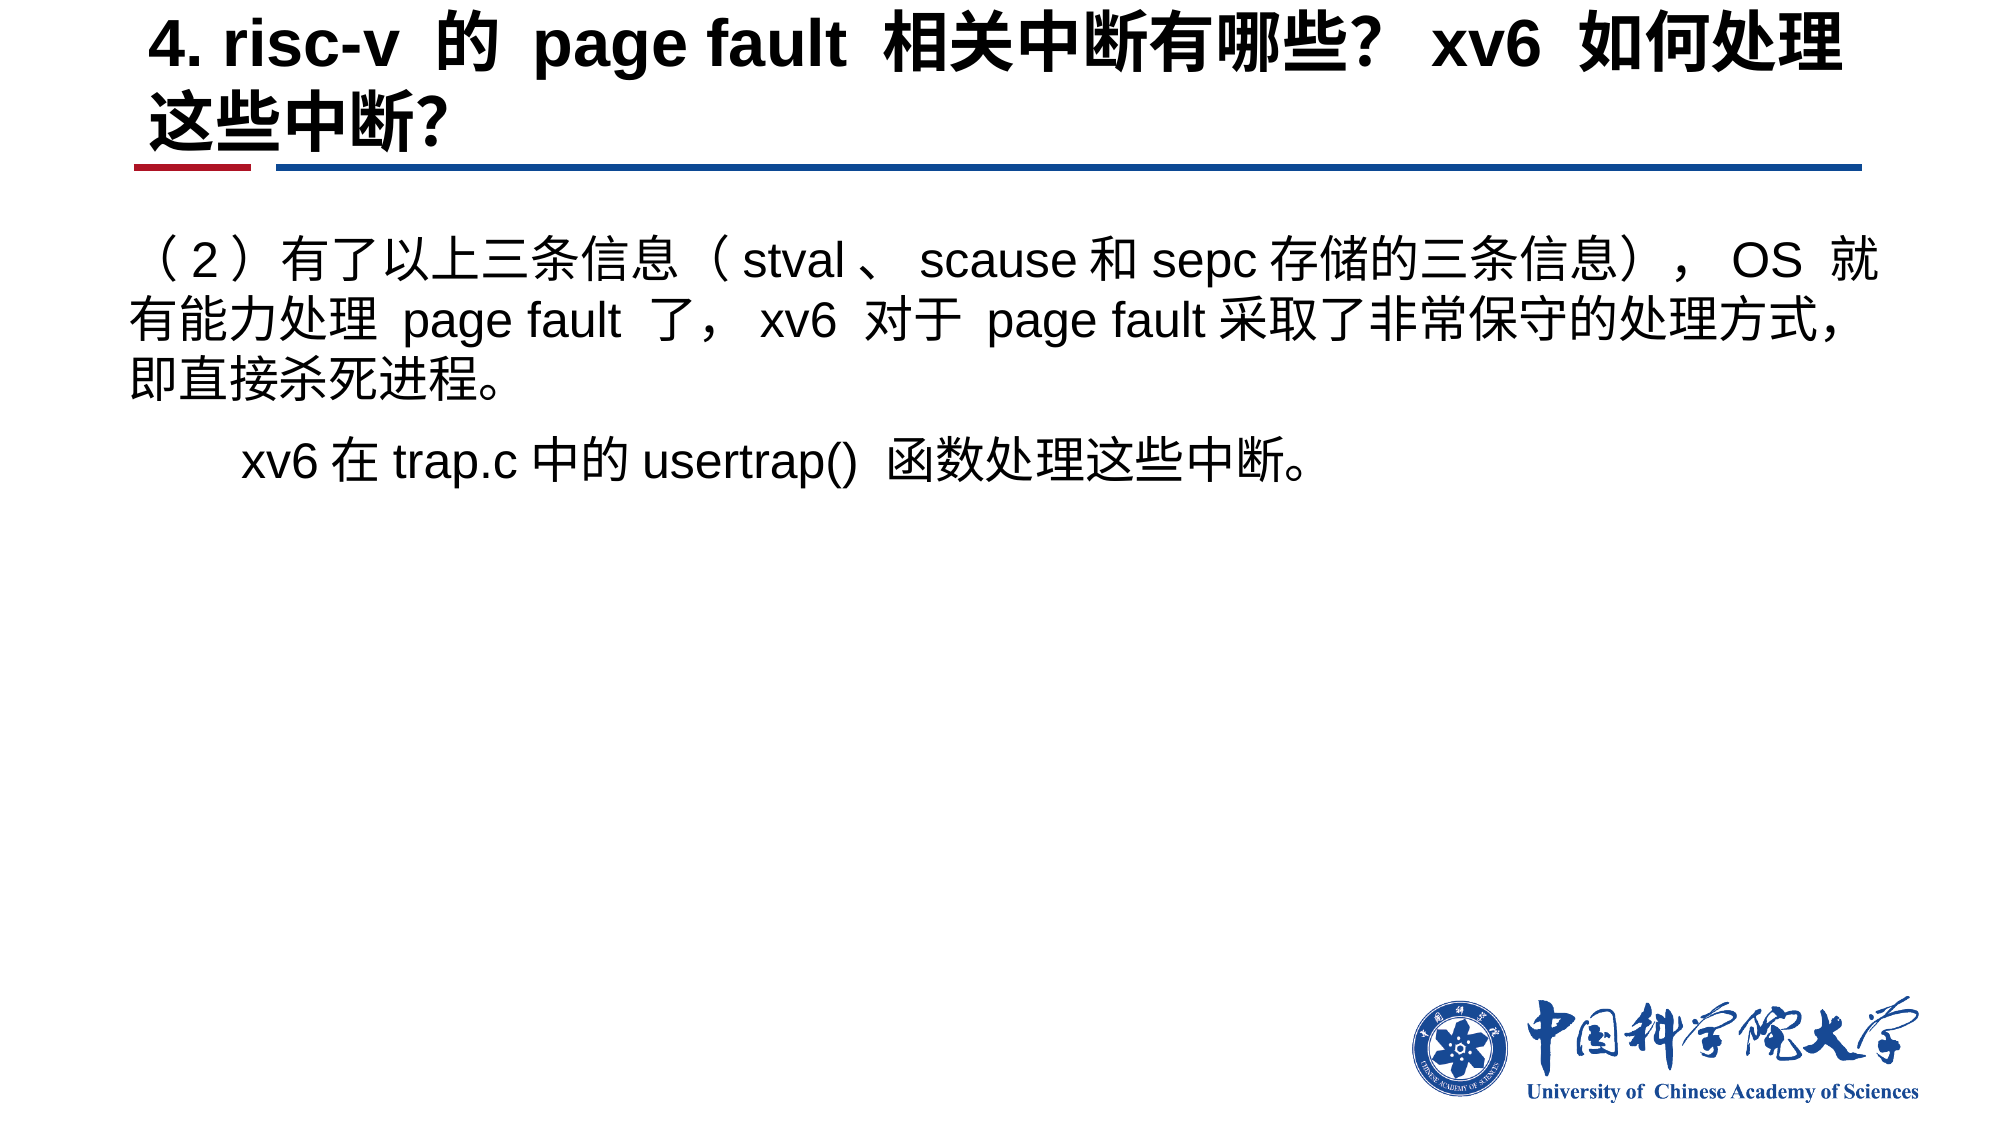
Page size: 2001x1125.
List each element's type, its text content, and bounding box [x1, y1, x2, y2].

picture [1412, 996, 1919, 1103]
title 4. risc-v 的 page fault 相关中断有哪些？xv6 如何处理这些中断？ [133, 0, 1863, 168]
list （2）有了以上三条信息（stval、scause和sepc存储的三条信息），OS 就有能力处理 page fault 了，xv6 对于 page fault采取了非常保守的处理方式，即直接杀死进程。 xv6在trap.c中的usertrap() 函数处理这些中断。 [114, 219, 1902, 1039]
